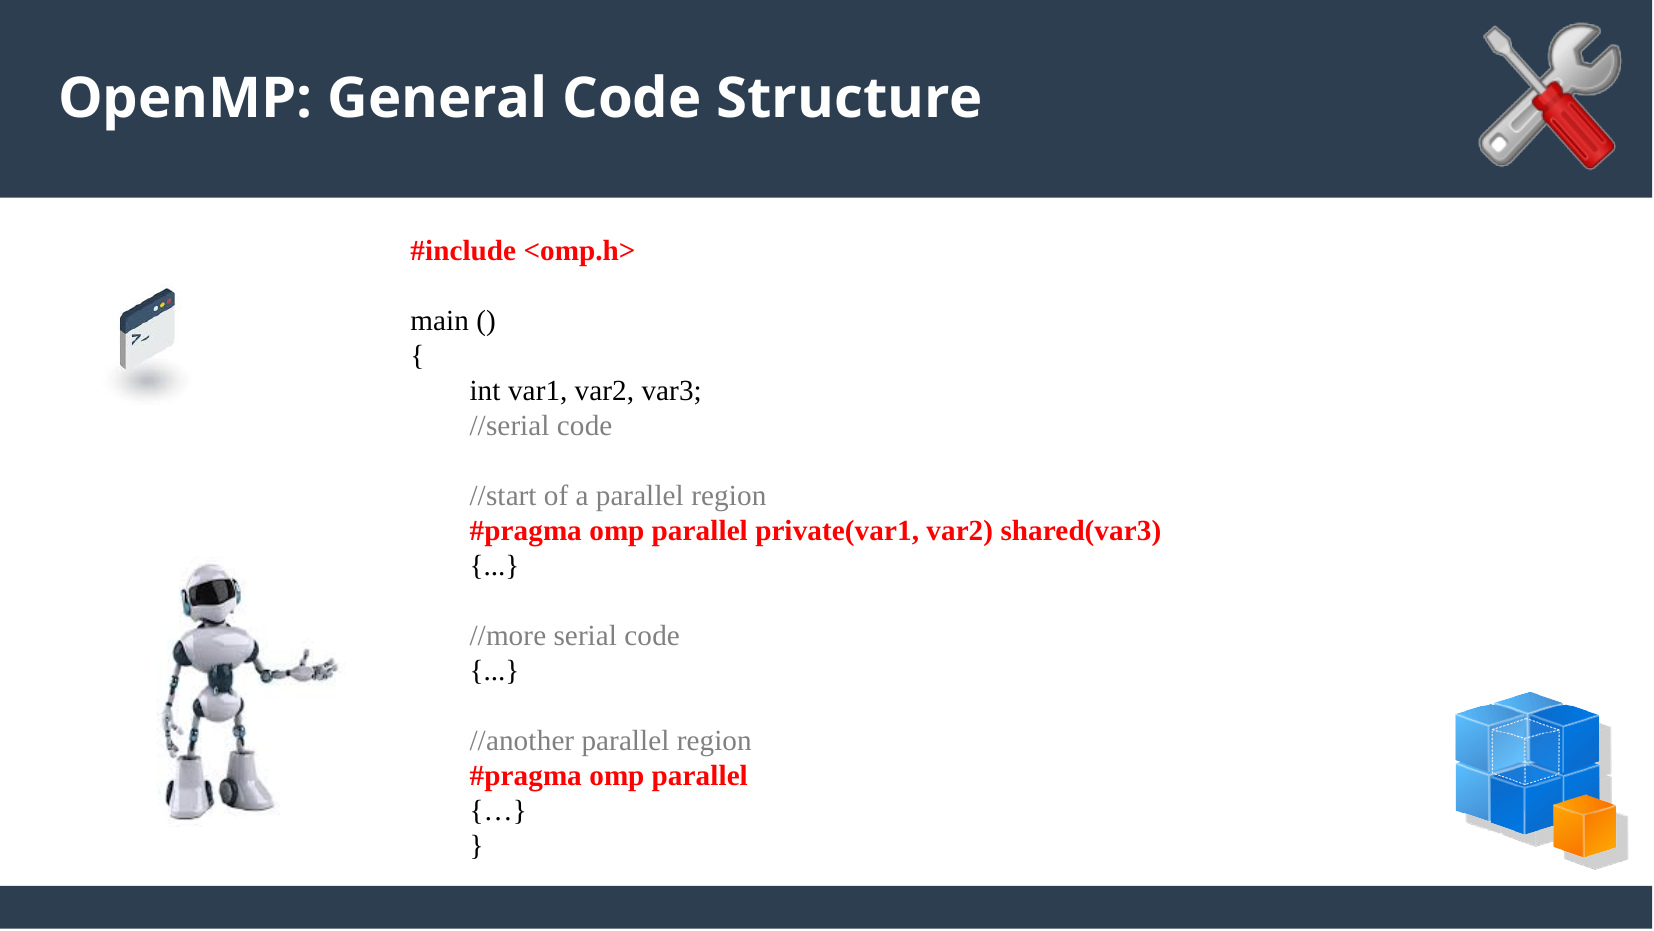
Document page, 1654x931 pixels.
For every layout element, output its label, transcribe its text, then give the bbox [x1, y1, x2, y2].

picture [29, 255, 266, 414]
text_box OpenMP: General Code Structure [58, 37, 1463, 154]
text_box #include <omp.h> main () { int var1, var2, var3; //serial code //start of a parallel region #pragma omp parallel private(var1, var2) shared(var3) {...} //more serial code {...} //another parallel region #pragma omp parallel {…} } [395, 224, 1324, 852]
picture [1469, 17, 1627, 175]
picture [23, 556, 408, 827]
picture [1440, 678, 1637, 868]
